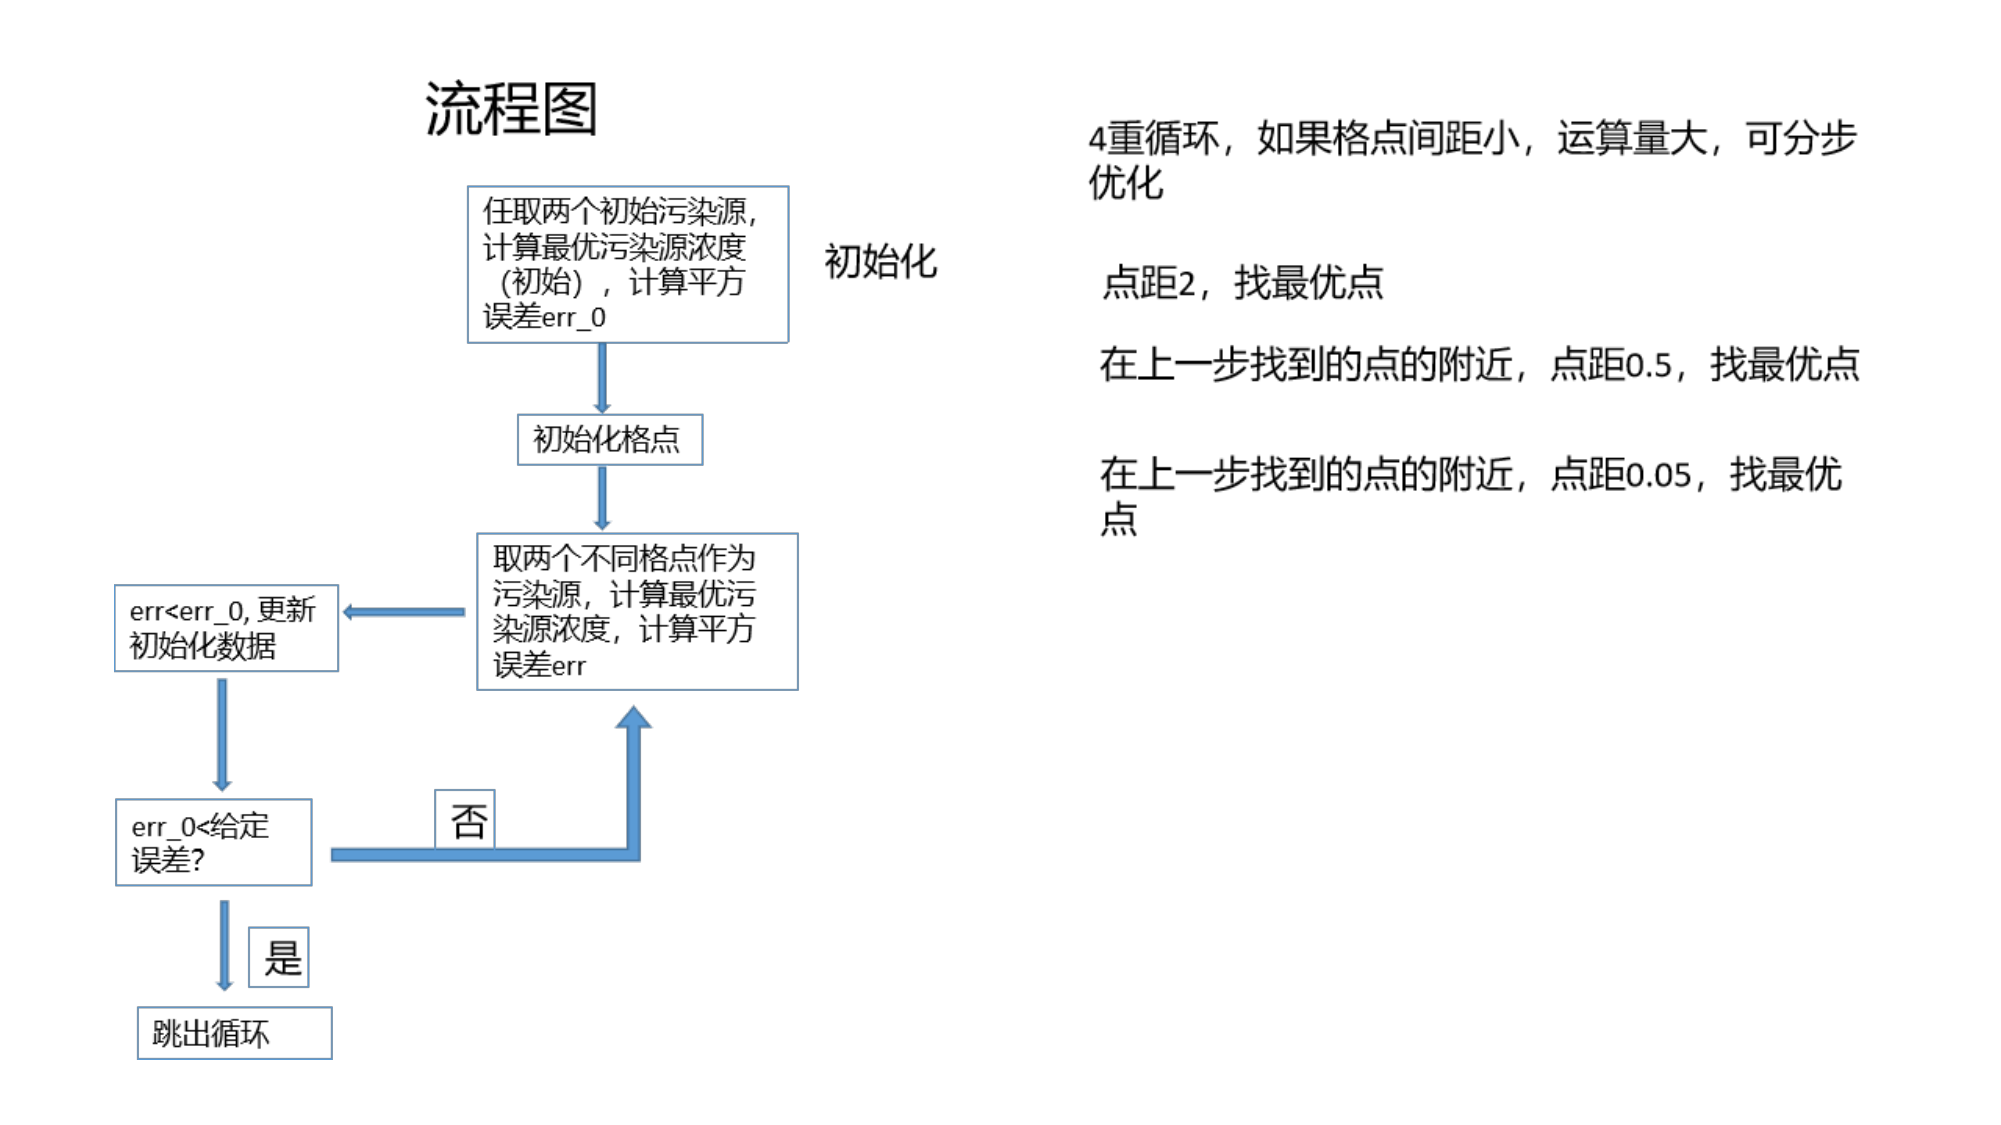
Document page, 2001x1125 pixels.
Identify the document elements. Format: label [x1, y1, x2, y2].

picture [114, 64, 1886, 1061]
